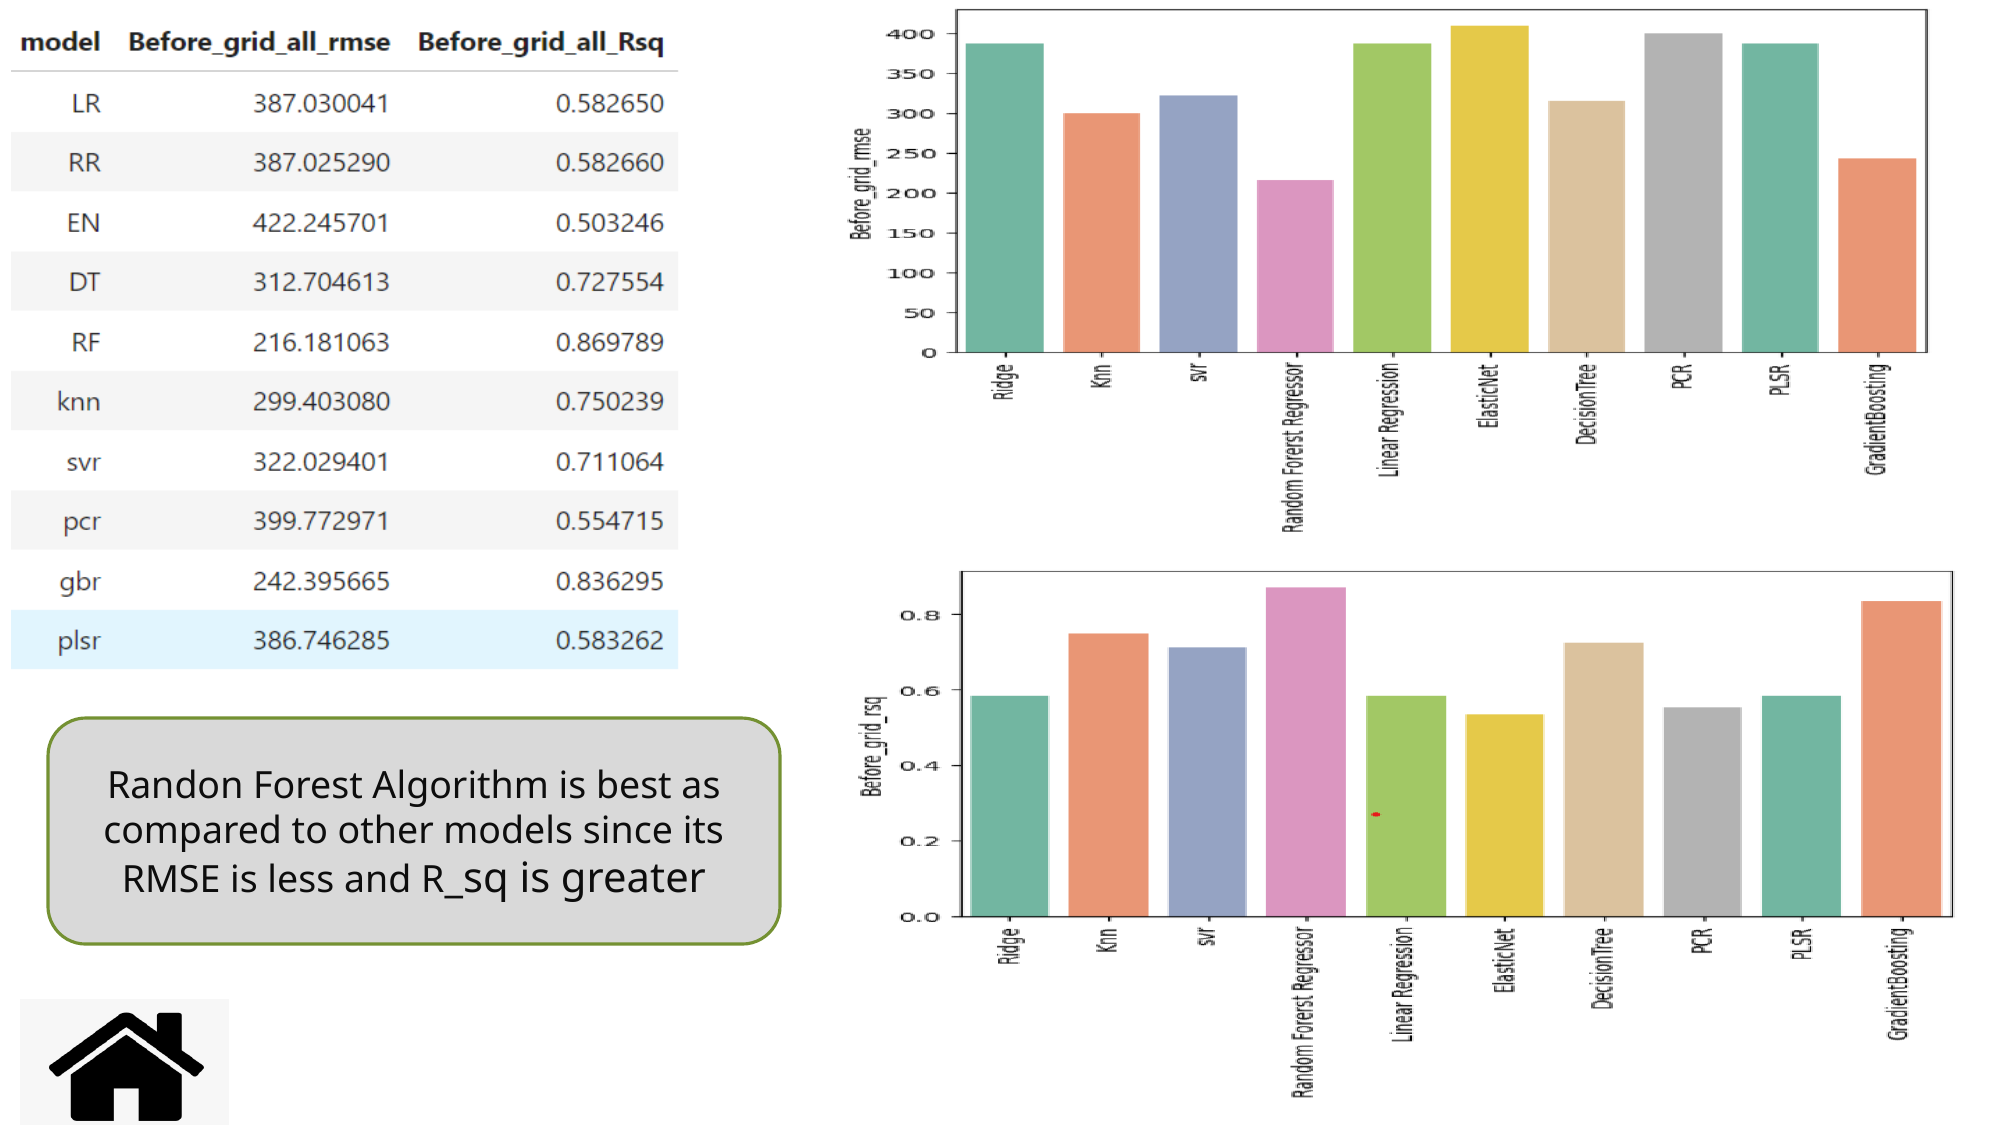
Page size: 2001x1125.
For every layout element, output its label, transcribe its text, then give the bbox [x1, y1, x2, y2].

picture [828, 0, 1969, 538]
picture [841, 561, 1969, 1101]
picture [20, 999, 230, 1125]
text_box Randon Forest Algorithm is best as compared to other models since its RMSE is less and R_sq is greater [46, 716, 782, 946]
picture [10, 18, 688, 682]
